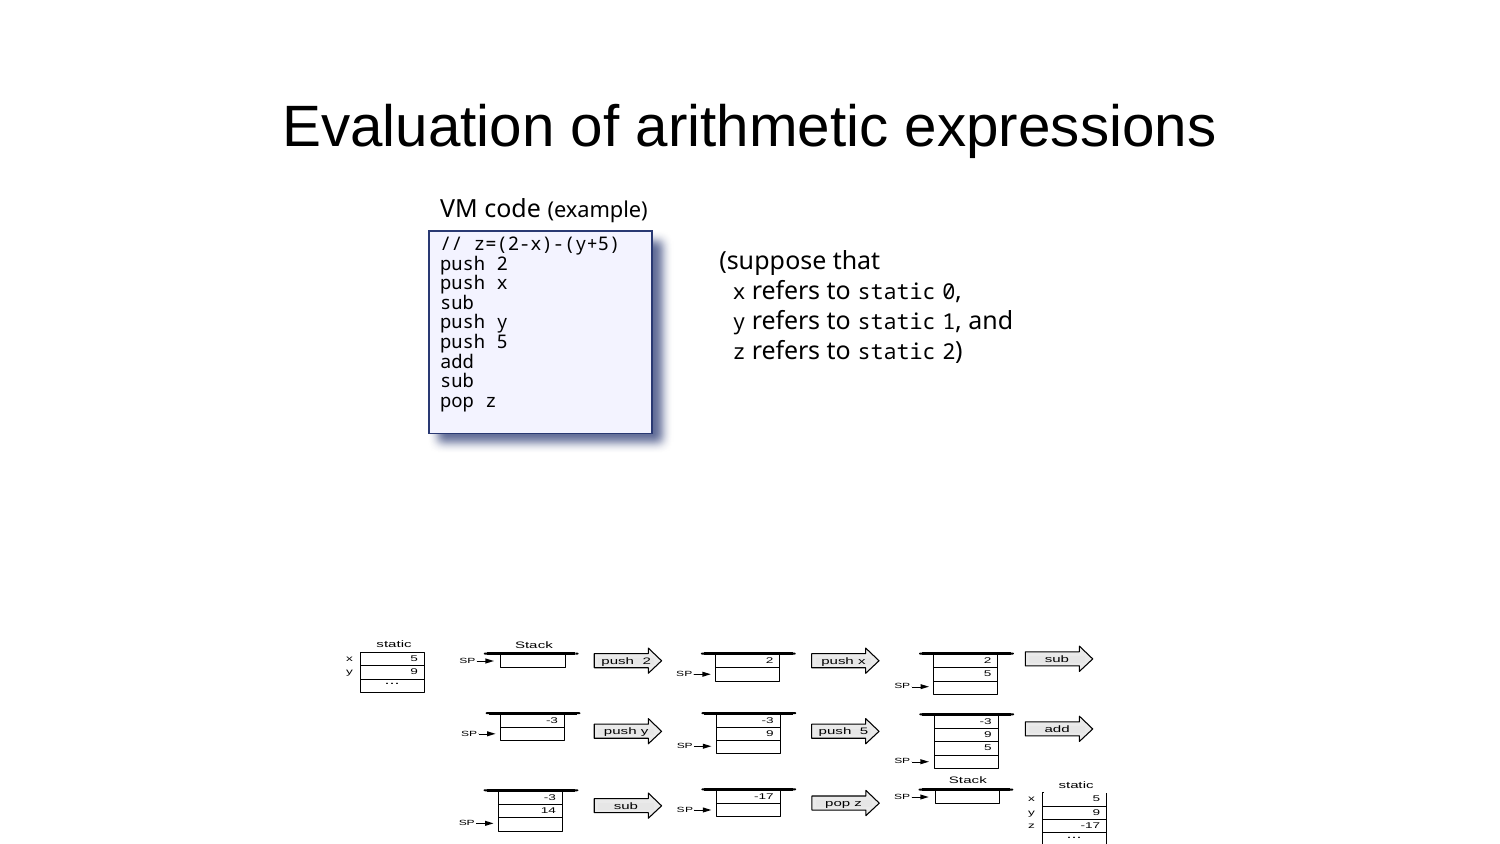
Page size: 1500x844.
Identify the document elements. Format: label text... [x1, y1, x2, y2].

title Evaluation of arithmetic expressions [51, 72, 1449, 167]
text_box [299, 442, 1116, 844]
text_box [428, 186, 1072, 434]
